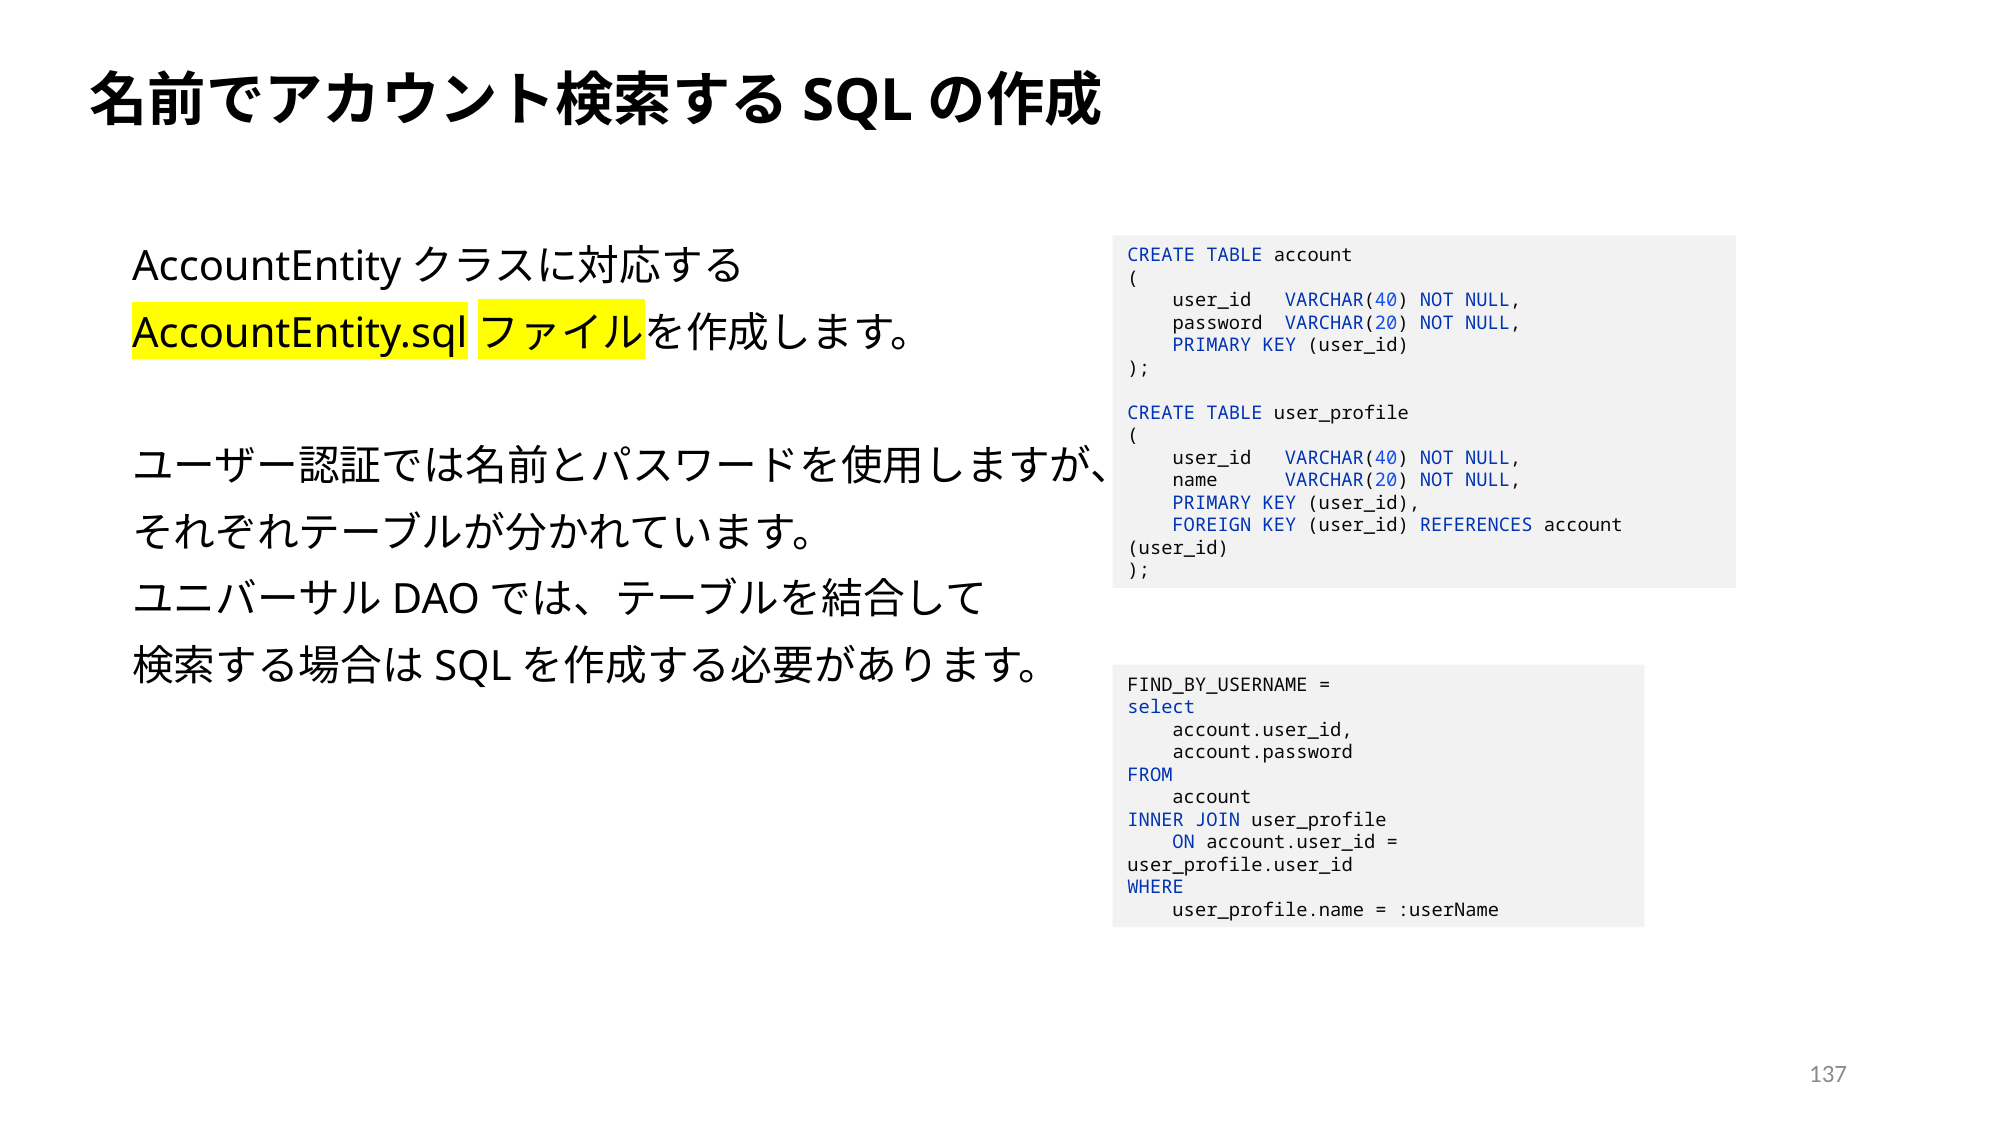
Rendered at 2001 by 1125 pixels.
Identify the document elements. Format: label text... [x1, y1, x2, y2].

text_box AccountEntityクラスに対応する AccountEntity.sqlファイルを作成します。 ユーザー認証では名前とパスワードを使用しますが、 それぞれテーブルが分かれています。 ユニバーサルDAOでは、テーブルを結合して 検索する場合はSQLを作成する必要があります。 [117, 214, 1904, 697]
text_box FIND_BY_USERNAME = select account.user_id, account.password FROM account INNER JOIN user_profile ON account.user_id = user_profile.user_id WHERE user_profile.name = :userName [1112, 664, 1645, 928]
slide_number 137 [1412, 1042, 1863, 1103]
text_box CREATE TABLE account ( user_id VARCHAR(40) NOT NULL, password VARCHAR(20) NOT NULL, PRIMARY KEY (user_id) ); CREATE TABLE user_profile ( user_id VARCHAR(40) NOT NULL, name VARCHAR(20) NOT NULL, PRIMARY KEY (user_id), FOREIGN KEY (user_id) REFERENCES account (user_id) ); [1112, 235, 1736, 588]
text_box 名前でアカウント検索するSQLの作成 [75, 54, 1614, 140]
